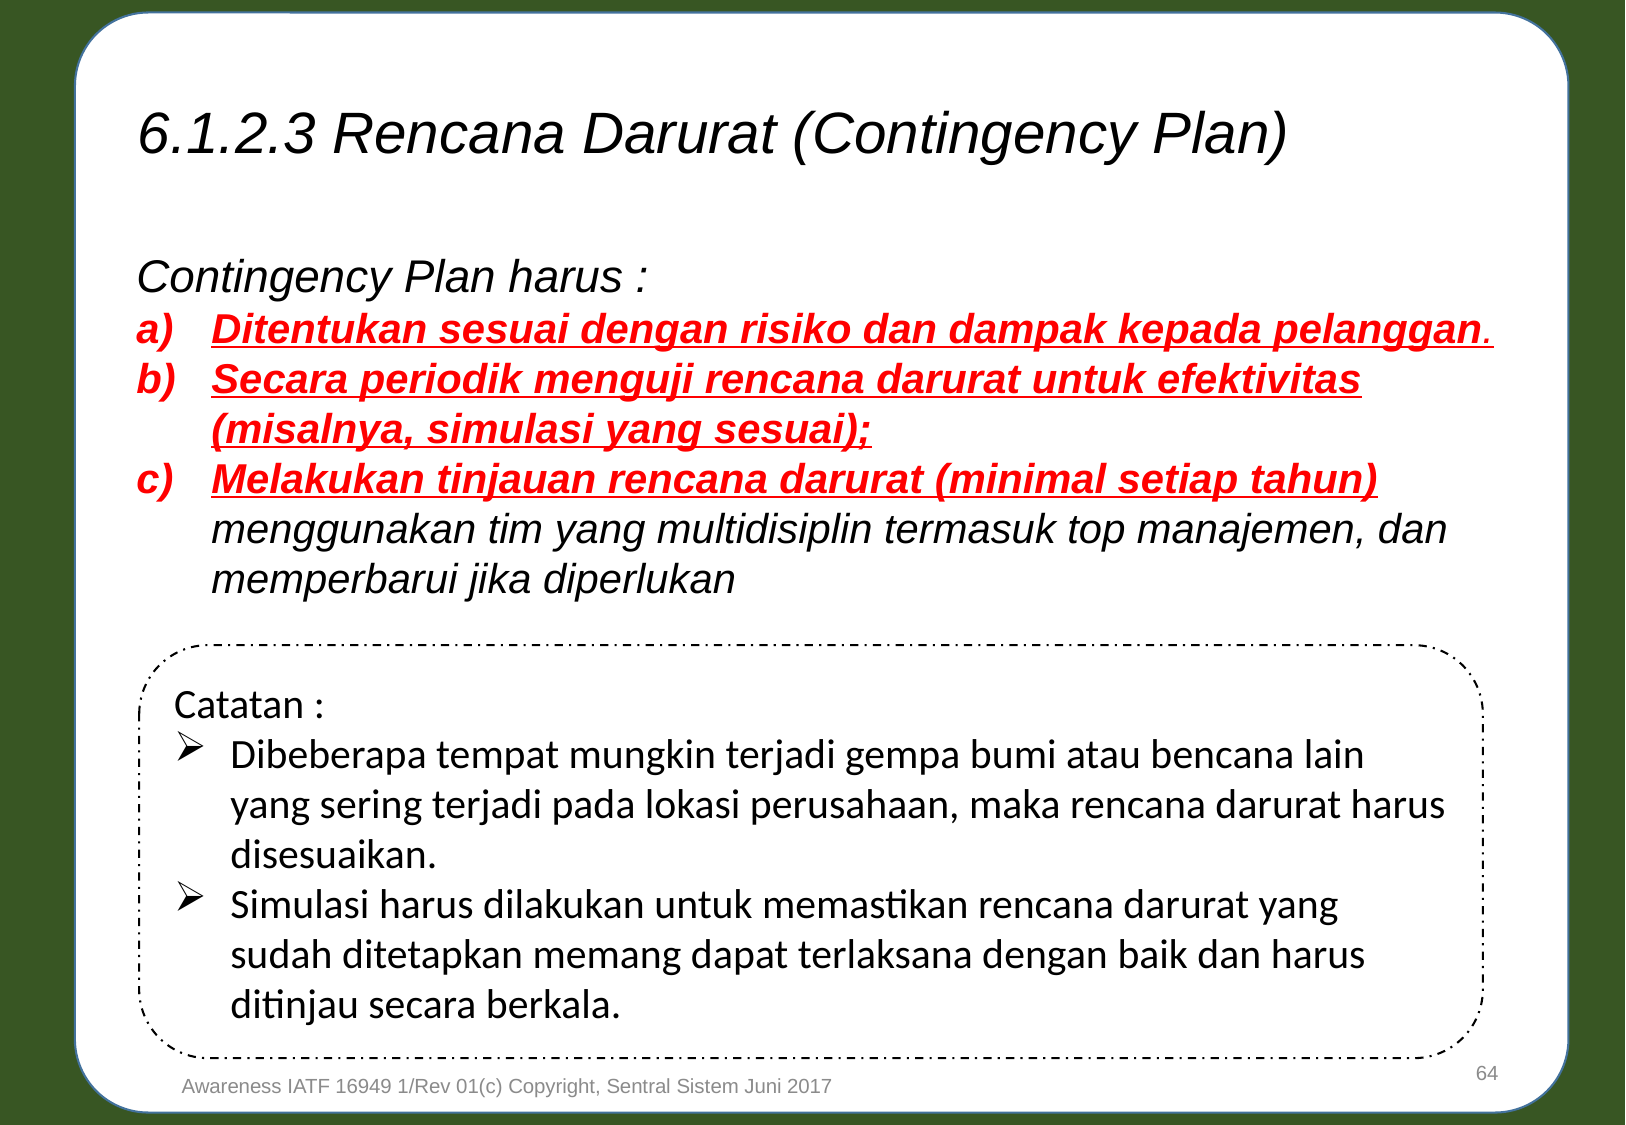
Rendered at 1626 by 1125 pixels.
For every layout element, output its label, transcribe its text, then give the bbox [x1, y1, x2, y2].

text_box Catatan : Dibeberapa tempat mungkin terjadi gempa bumi atau bencana lain yang sering terjadi pada lokasi perusahaan, maka rencana darurat harus disesuaikan. Simulasi harus dilakukan untuk memastikan rencana darurat yang sudah ditetapkan memang dapat terlaksana dengan baik dan harus ditinjau secara berkala. [138, 644, 1484, 1060]
text_box 6.1.2.3 Rencana Darurat (Contingency Plan) [0, 88, 1453, 173]
text_box [73, 11, 1570, 1114]
text_box Contingency Plan harus : Ditentukan sesuai dengan risiko dan dampak kepada pelanggan. Secara periodik menguji rencana darurat untuk efektivitas (misalnya, simulasi yang sesuai); Melakukan tinjauan rencana darurat (minimal setiap tahun) menggunakan tim yang multidisiplin termasuk top manajemen, dan memperbarui jika diperlukan [121, 239, 1575, 610]
slide_number 64 [1147, 1042, 1514, 1103]
footer Awareness IATF 16949 1/Rev 01(c) Copyright, Sentral Sistem Juni 2017 [138, 1055, 876, 1116]
